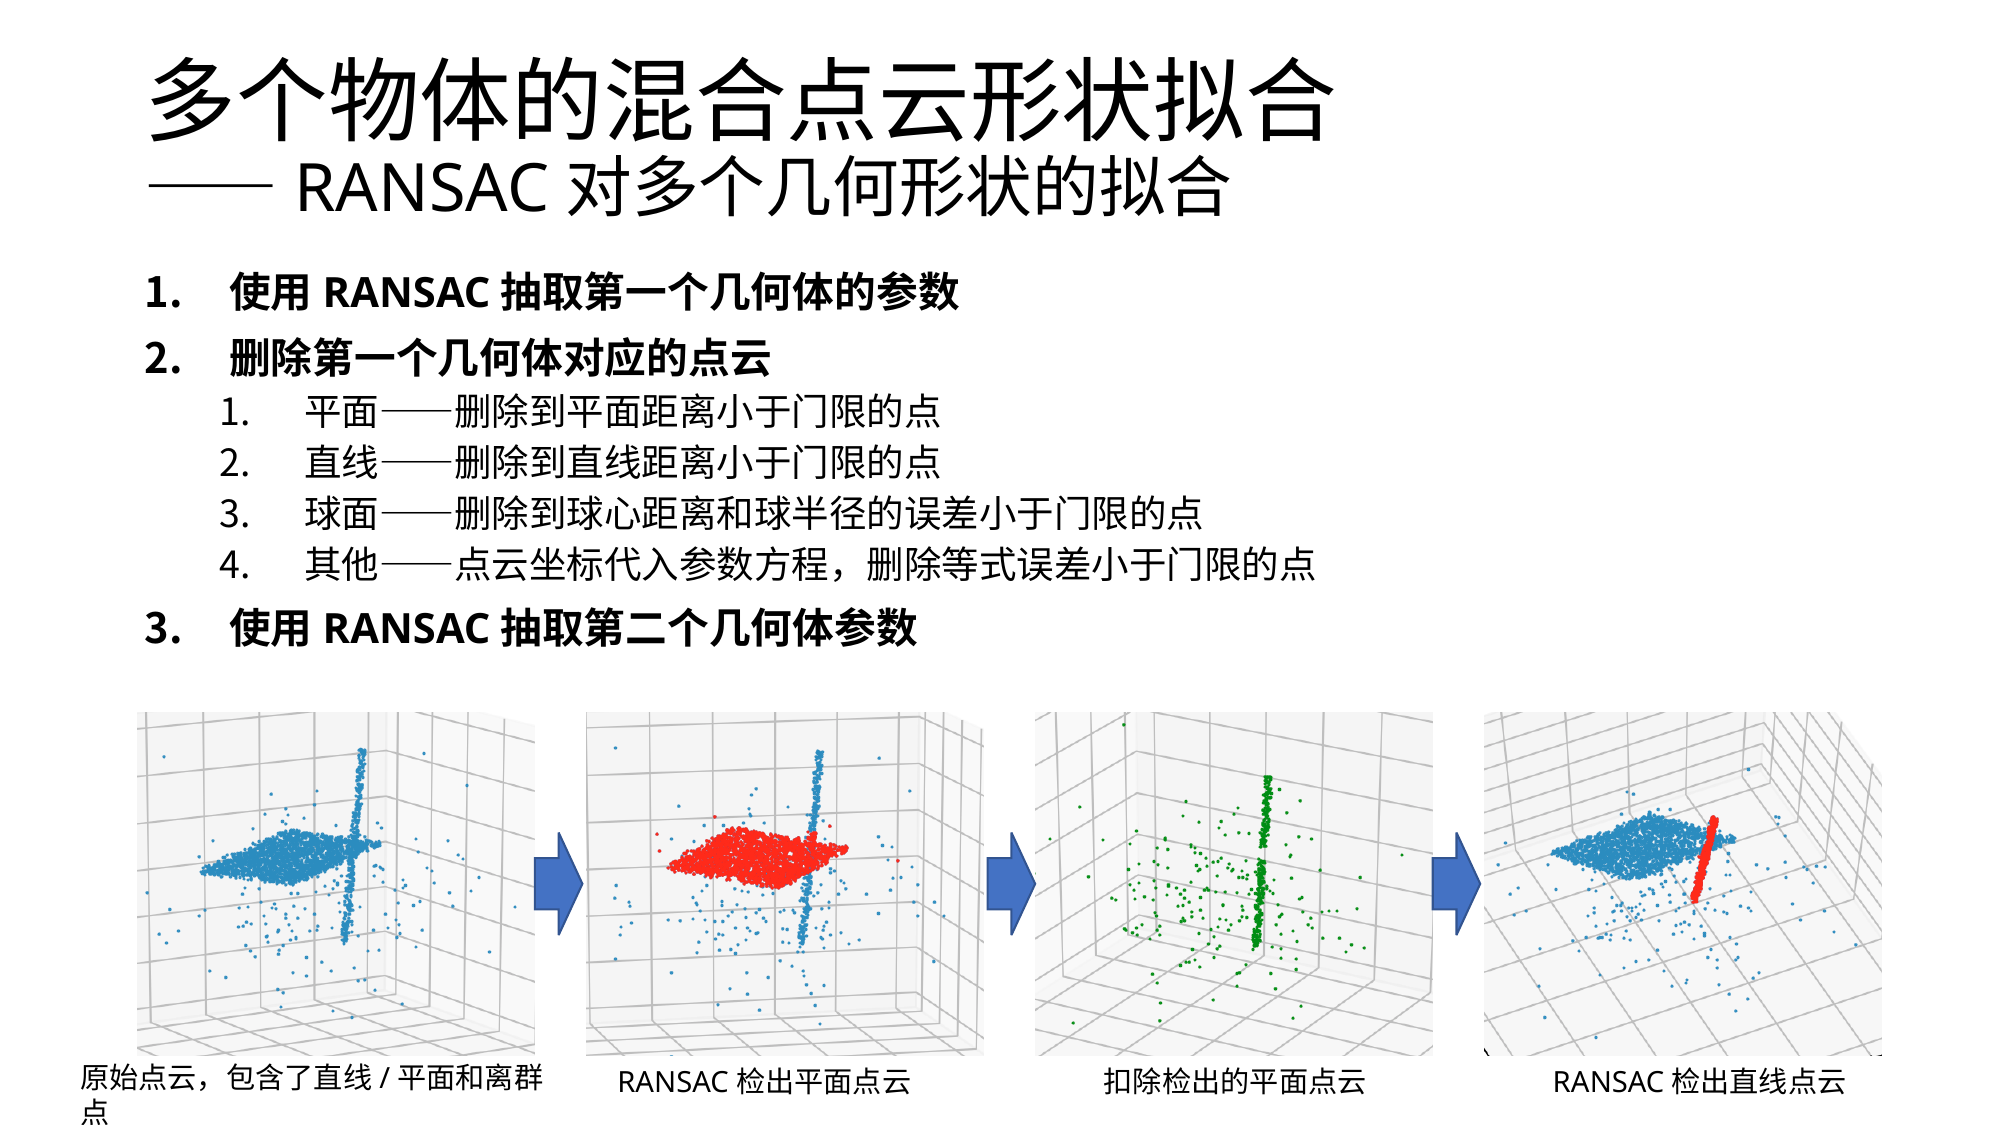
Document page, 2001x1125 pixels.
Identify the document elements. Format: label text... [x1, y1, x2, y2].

list 使用RANSAC抽取第一个几何体的参数 删除第一个几何体对应的点云 平面——删除到平面距离小于门限的点 直线——删除到直线距离小于门限的点 球面——删除到球心距离和球半径的误差小于门限的点 其他——点云坐标代入参数方程，删除等式误差小于门限的点 使用RANSAC抽取第二个几何体参数 [129, 264, 1941, 702]
title 多个物体的混合点云形状拟合 ——RANSAC对多个几何形状的拟合 [129, 31, 1855, 250]
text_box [65, 712, 1909, 1106]
